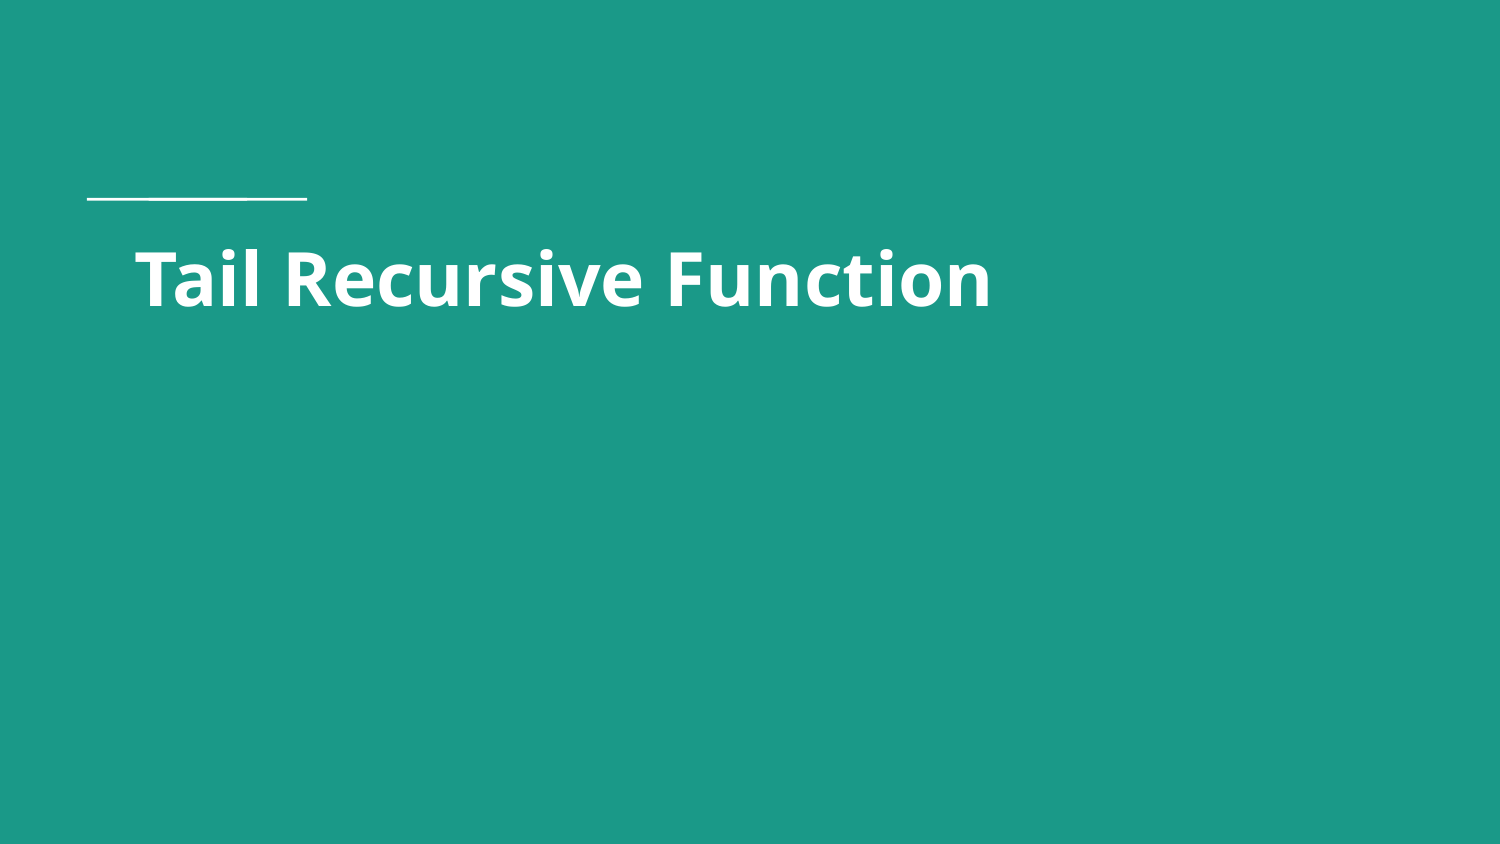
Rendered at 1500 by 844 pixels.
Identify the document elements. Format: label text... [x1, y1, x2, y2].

title Tail Recursive Function [119, 216, 1381, 466]
